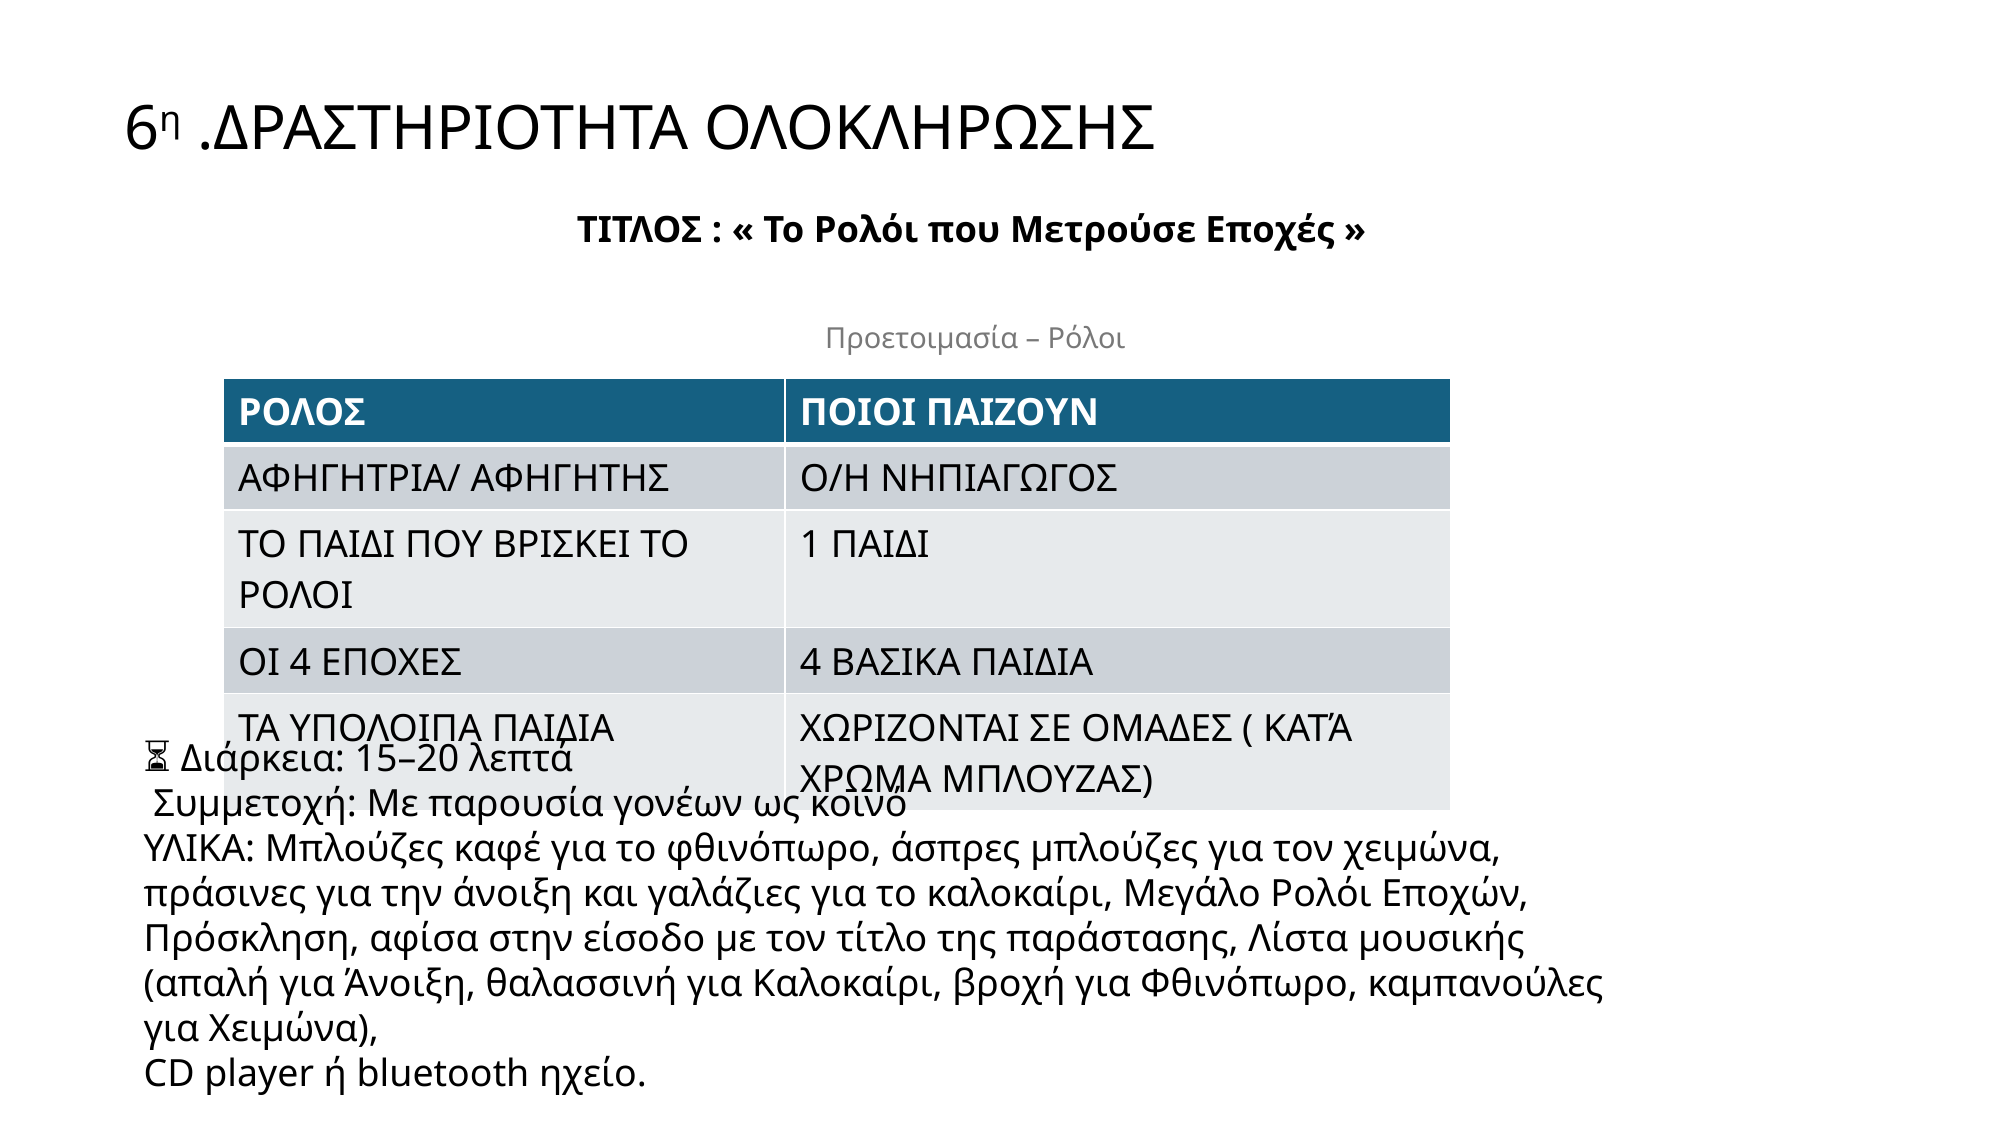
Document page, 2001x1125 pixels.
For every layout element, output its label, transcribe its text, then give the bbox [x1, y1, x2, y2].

table_cell 1 ΠΑΙΔΙ [786, 511, 1450, 627]
table_cell ΤΑ ΥΠΟΛΟΙΠΑ ΠΑΙΔΙΑ [224, 694, 784, 726]
table_header ΡΟΛΟΣ [224, 379, 784, 442]
table_cell ΟΙ 4 ΕΠΟΧΕΣ [224, 628, 784, 693]
table_cell 4 ΒΑΣΙΚΑ ΠΑΙΔΙΑ [786, 628, 1450, 693]
table_cell Ο/Η ΝΗΠΙΑΓΩΓΟΣ [786, 447, 1450, 509]
table_header ΠΟΙΟΙ ΠΑΙΖΟΥΝ [786, 379, 1450, 442]
list ΤΙΤΛΟΣ : « Το Ρολόι που Μετρούσε Εποχές » Προετοιμασία – Ρόλοι [109, 199, 1835, 364]
table_cell ΑΦΗΓΗΤΡΙΑ/ ΑΦΗΓΗΤΗΣ [224, 447, 784, 509]
title 6η .ΔΡΑΣΤΗΡΙΟΤΗΤΑ ΟΛΟΚΛΗΡΩΣΗΣ [109, 80, 1835, 172]
text_box ⏳ Διάρκεια: 15–20 λεπτά 👨‍👩‍👧‍👦 Συμμετοχή: Με παρουσία γονέων ως κοινό ΥΛΙΚΑ: Μπλούζες καφέ για το φθινόπωρο, άσπρες μπλούζες για τον χειμώνα, πράσινες για την άνοιξη και γαλάζιες για το καλοκαίρι, Μεγάλο Ρολόι Εποχών, Πρόσκληση, αφίσα στην είσοδο με τον τίτλο της παράστασης, Λίστα μουσικής (απαλή για Άνοιξη, θαλασσινή για Καλοκαίρι, βροχή για Φθινόπωρο, καμπανούλες για Χειμώνα), CD player ή bluetooth ηχείο. [128, 726, 1658, 1125]
table_cell ΧΩΡΙΖΟΝΤΑΙ ΣΕ ΟΜΑΔΕΣ ( ΚΑΤΆ ΧΡΩΜΑ ΜΠΛΟΥΖΑΣ) [786, 694, 1450, 726]
table_cell ΤΟ ΠΑΙΔΙ ΠΟΥ ΒΡΙΣΚΕΙ ΤΟ ΡΟΛΟΙ [224, 511, 784, 627]
